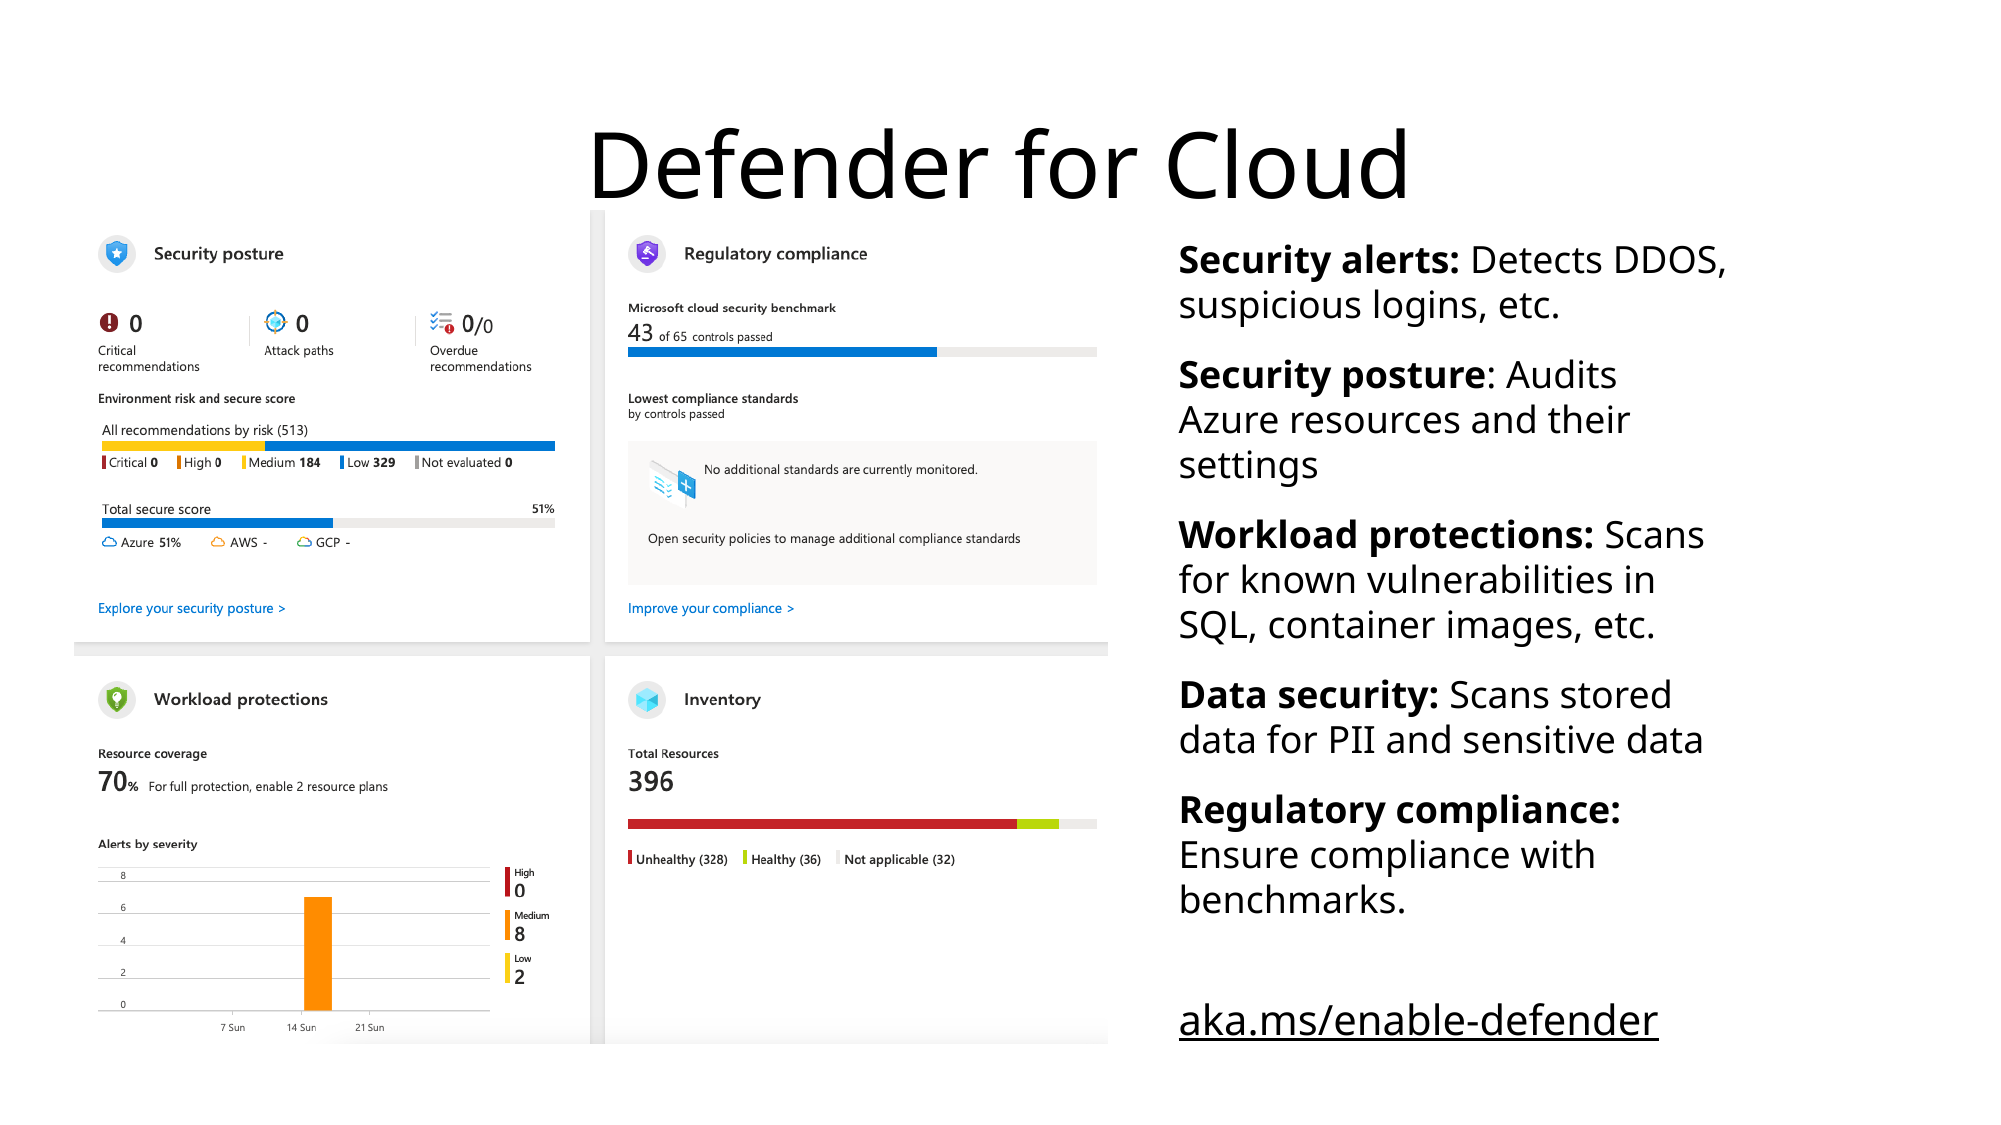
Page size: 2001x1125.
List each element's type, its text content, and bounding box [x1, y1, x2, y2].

text_box aka.ms/enable-defender [1178, 993, 1782, 1051]
picture [73, 209, 1109, 1045]
title Defender for Cloud [137, 59, 1863, 278]
text_box Security alerts: Detects DDOS, suspicious logins, etc. Security posture: Audits Azure resources and their settings Workload protections: Scans for known vulnerabilities in SQL, container images, etc. Data security: Scans stored data for PII and sensitive data Regulatory compliance: Ensure compliance with benchmarks. [1178, 235, 1728, 921]
